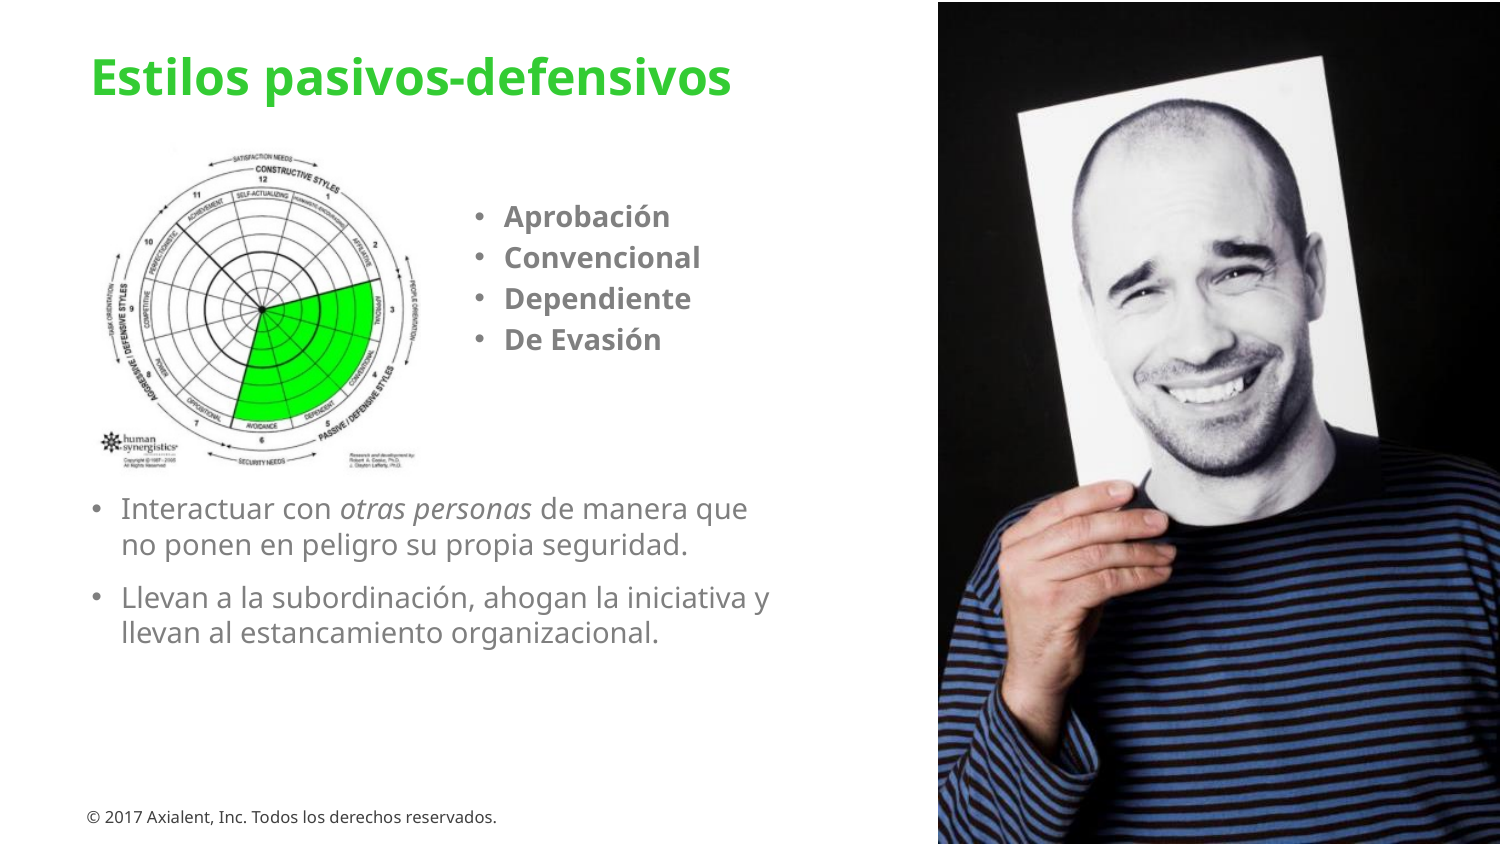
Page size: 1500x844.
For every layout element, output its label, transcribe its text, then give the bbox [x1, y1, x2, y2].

picture [938, 1, 1500, 844]
text_box Aprobación Convencional Dependiente De Evasión Interactuar con otras personas de manera que no ponen en peligro su propia seguridad. Llevan a la subordinación, ahogan la iniciativa y llevan al estancamiento organizacional. [76, 150, 786, 753]
picture [91, 138, 433, 482]
footer © 2017 Axialent, Inc. Todos los derechos reservados. [74, 807, 933, 827]
title Estilos pasivos-defensivos [75, 33, 933, 117]
